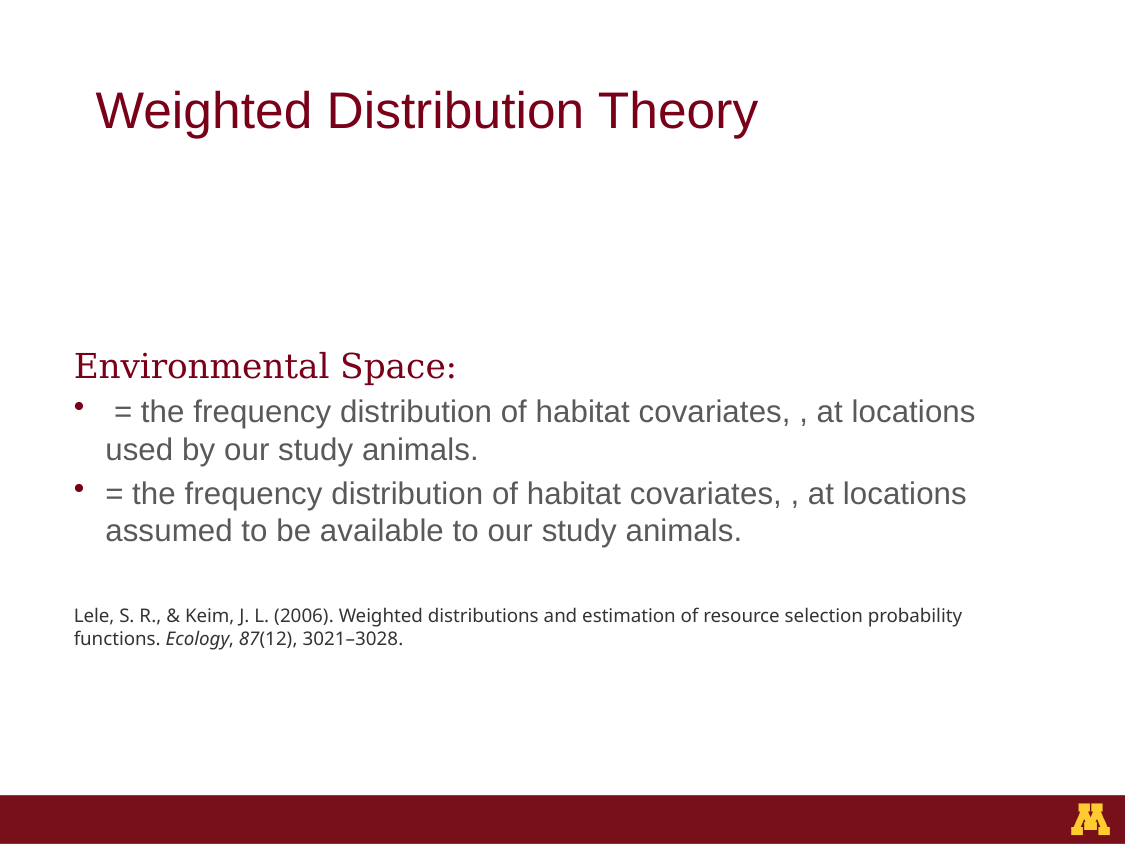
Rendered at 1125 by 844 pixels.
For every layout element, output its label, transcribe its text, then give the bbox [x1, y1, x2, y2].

title Weighted Distribution Theory [84, 37, 1041, 179]
picture [0, 795, 1125, 844]
